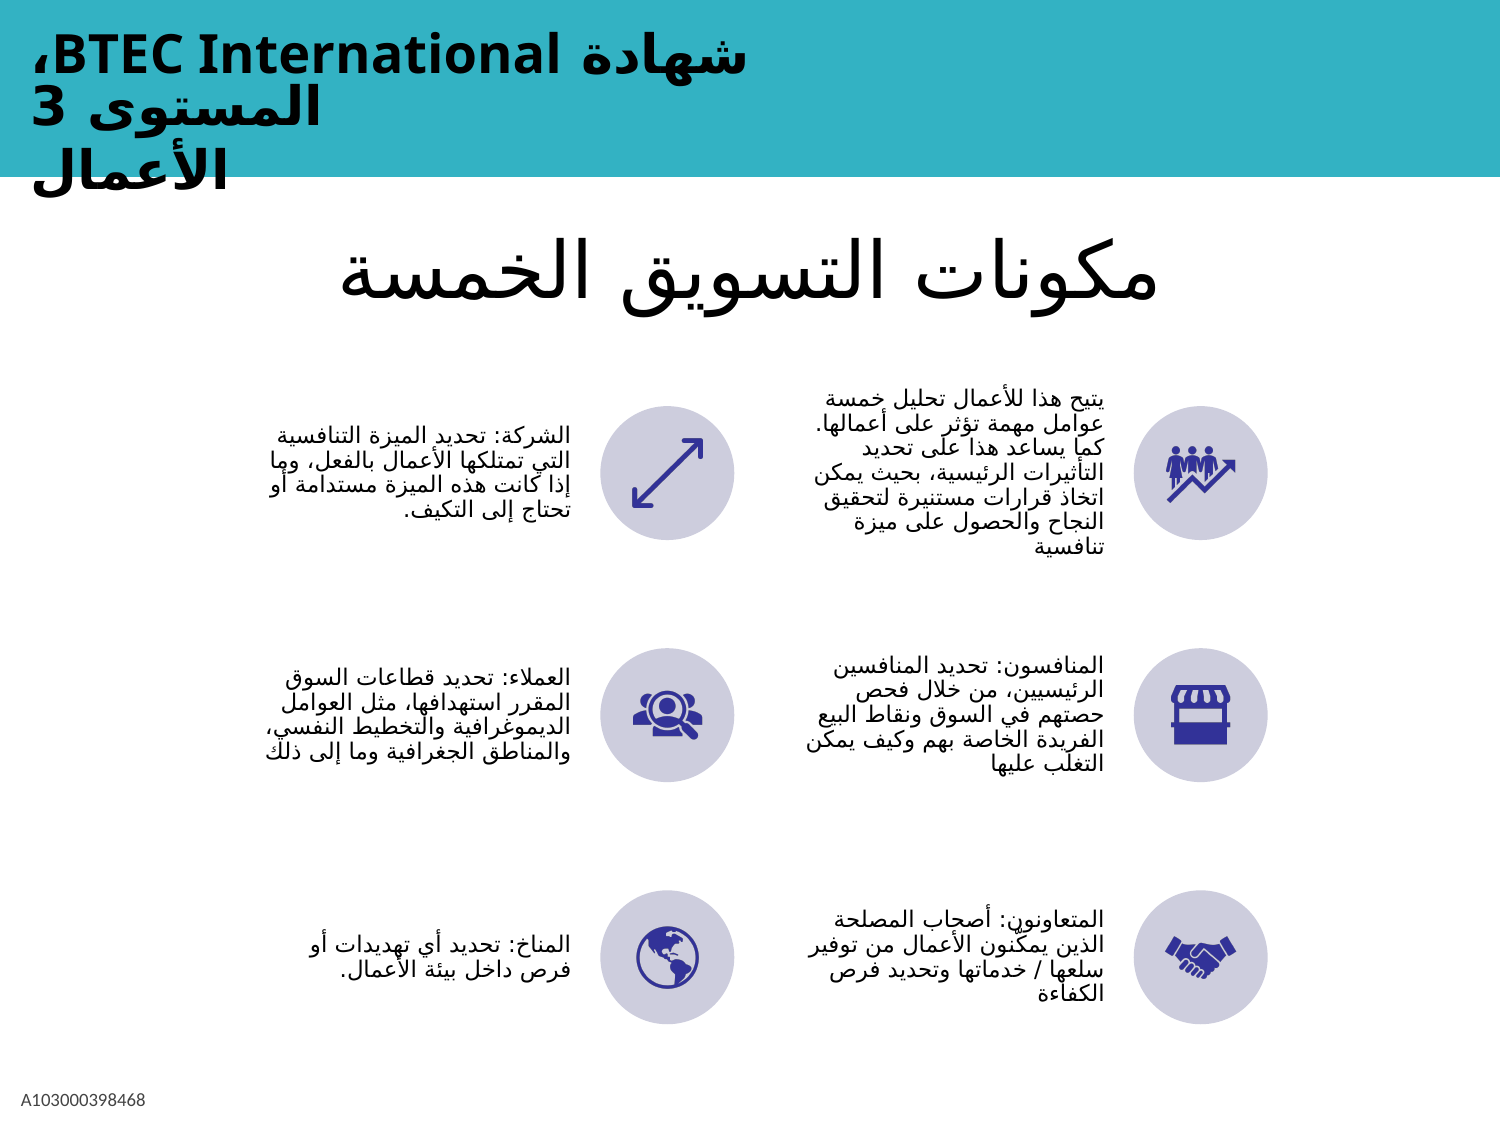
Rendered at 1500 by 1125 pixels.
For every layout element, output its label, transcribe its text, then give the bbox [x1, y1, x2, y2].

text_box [255, 405, 1269, 1025]
title مكونات التسويق الخمسة [75, 196, 1425, 338]
picture [0, 0, 1500, 177]
text_box A103000398468 [5, 1083, 183, 1119]
